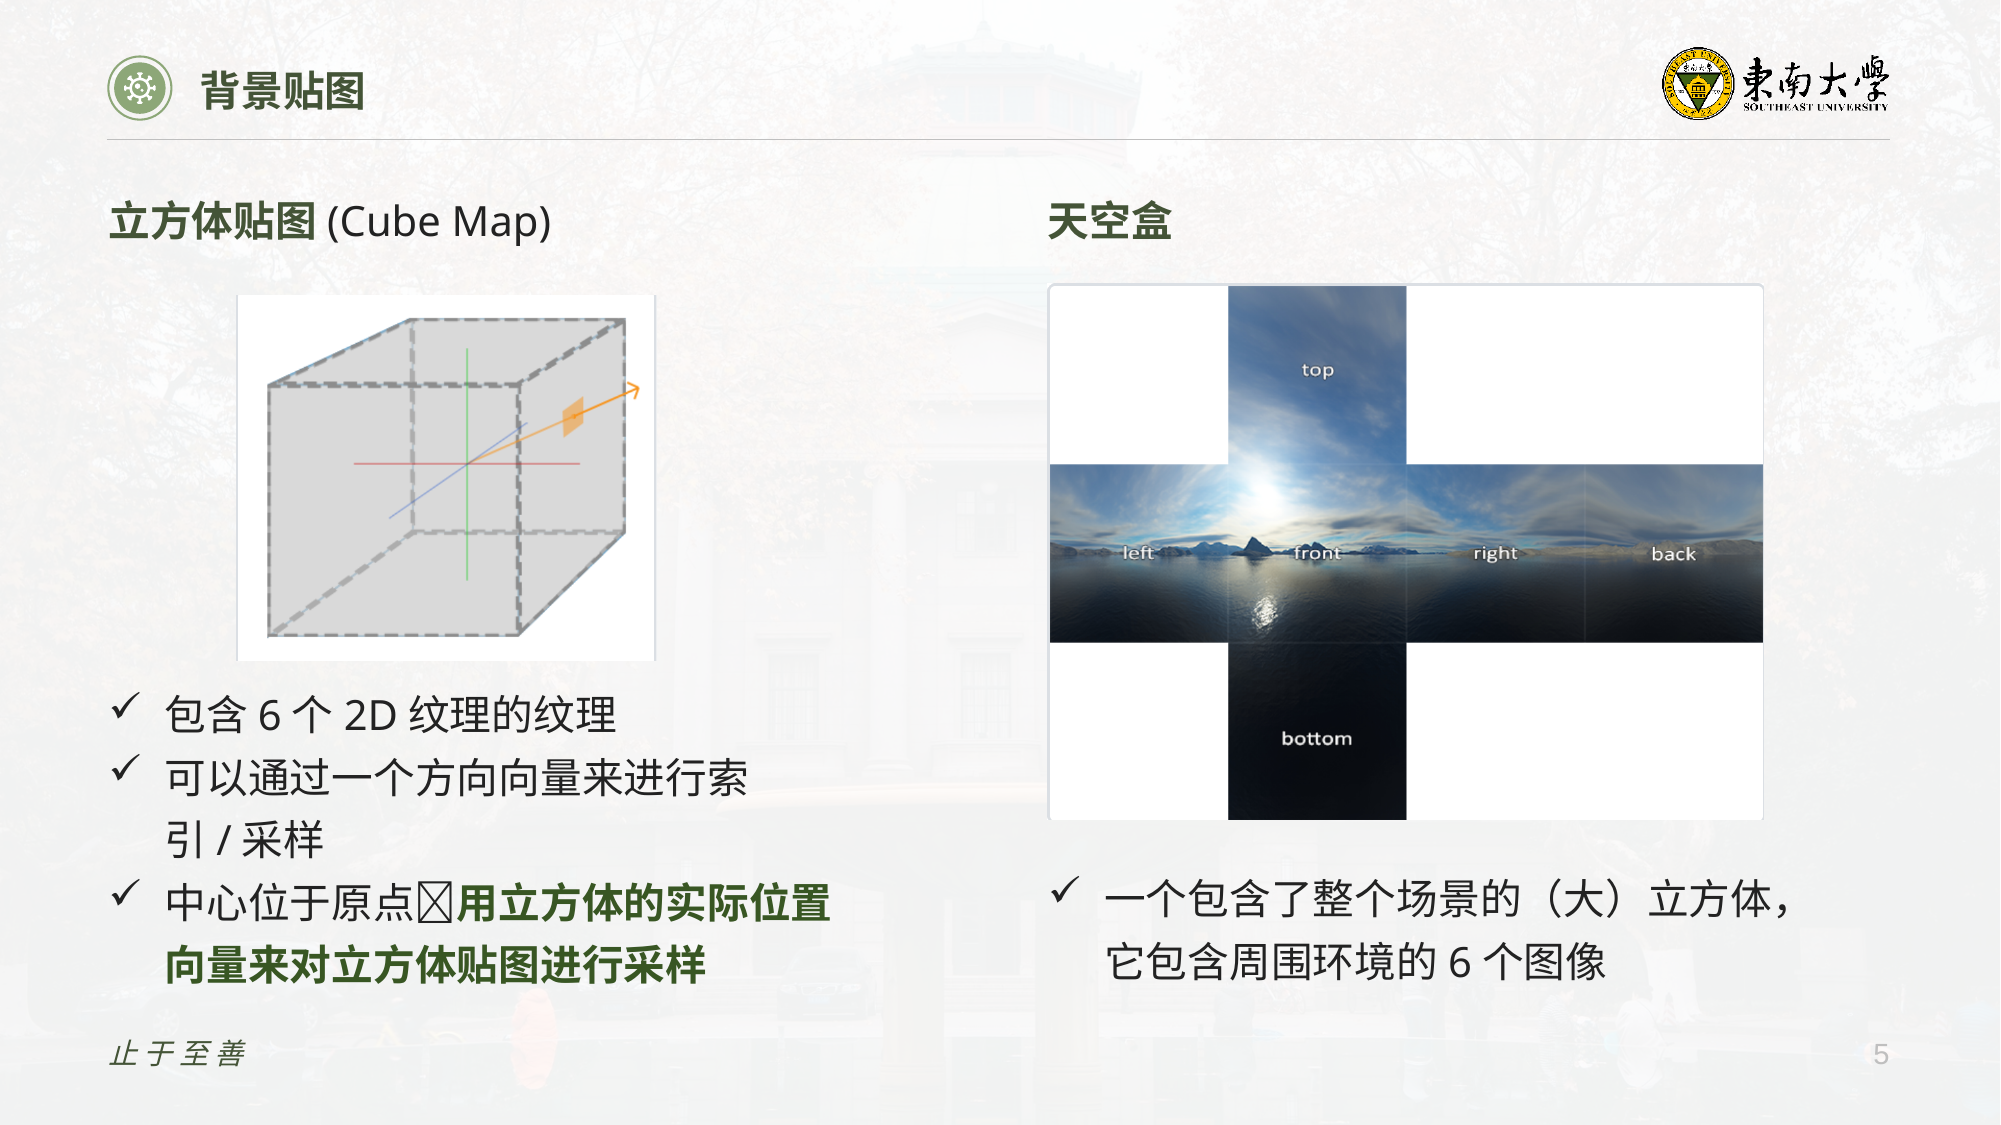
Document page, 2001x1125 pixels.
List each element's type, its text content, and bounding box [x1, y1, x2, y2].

picture [1047, 283, 1764, 820]
picture [236, 295, 657, 661]
slide_number 止于至善 [108, 1022, 657, 1083]
text_box 一个包含了整个场景的（大）立方体，它包含周围环境的6个图像 [1047, 853, 1809, 994]
picture [1662, 47, 1889, 120]
slide_number 5 [1439, 1022, 1890, 1083]
text_box 包含6个2D纹理的纹理 可以通过一个方向向量来进行索引/采样 中心位于原点用立方体的实际位置向量来对立方体贴图进行采样 [108, 669, 870, 997]
text_box 立方体贴图(Cube Map) [108, 186, 623, 252]
list 背景贴图 [199, 56, 1663, 123]
text_box 天空盒 [1047, 186, 1562, 252]
